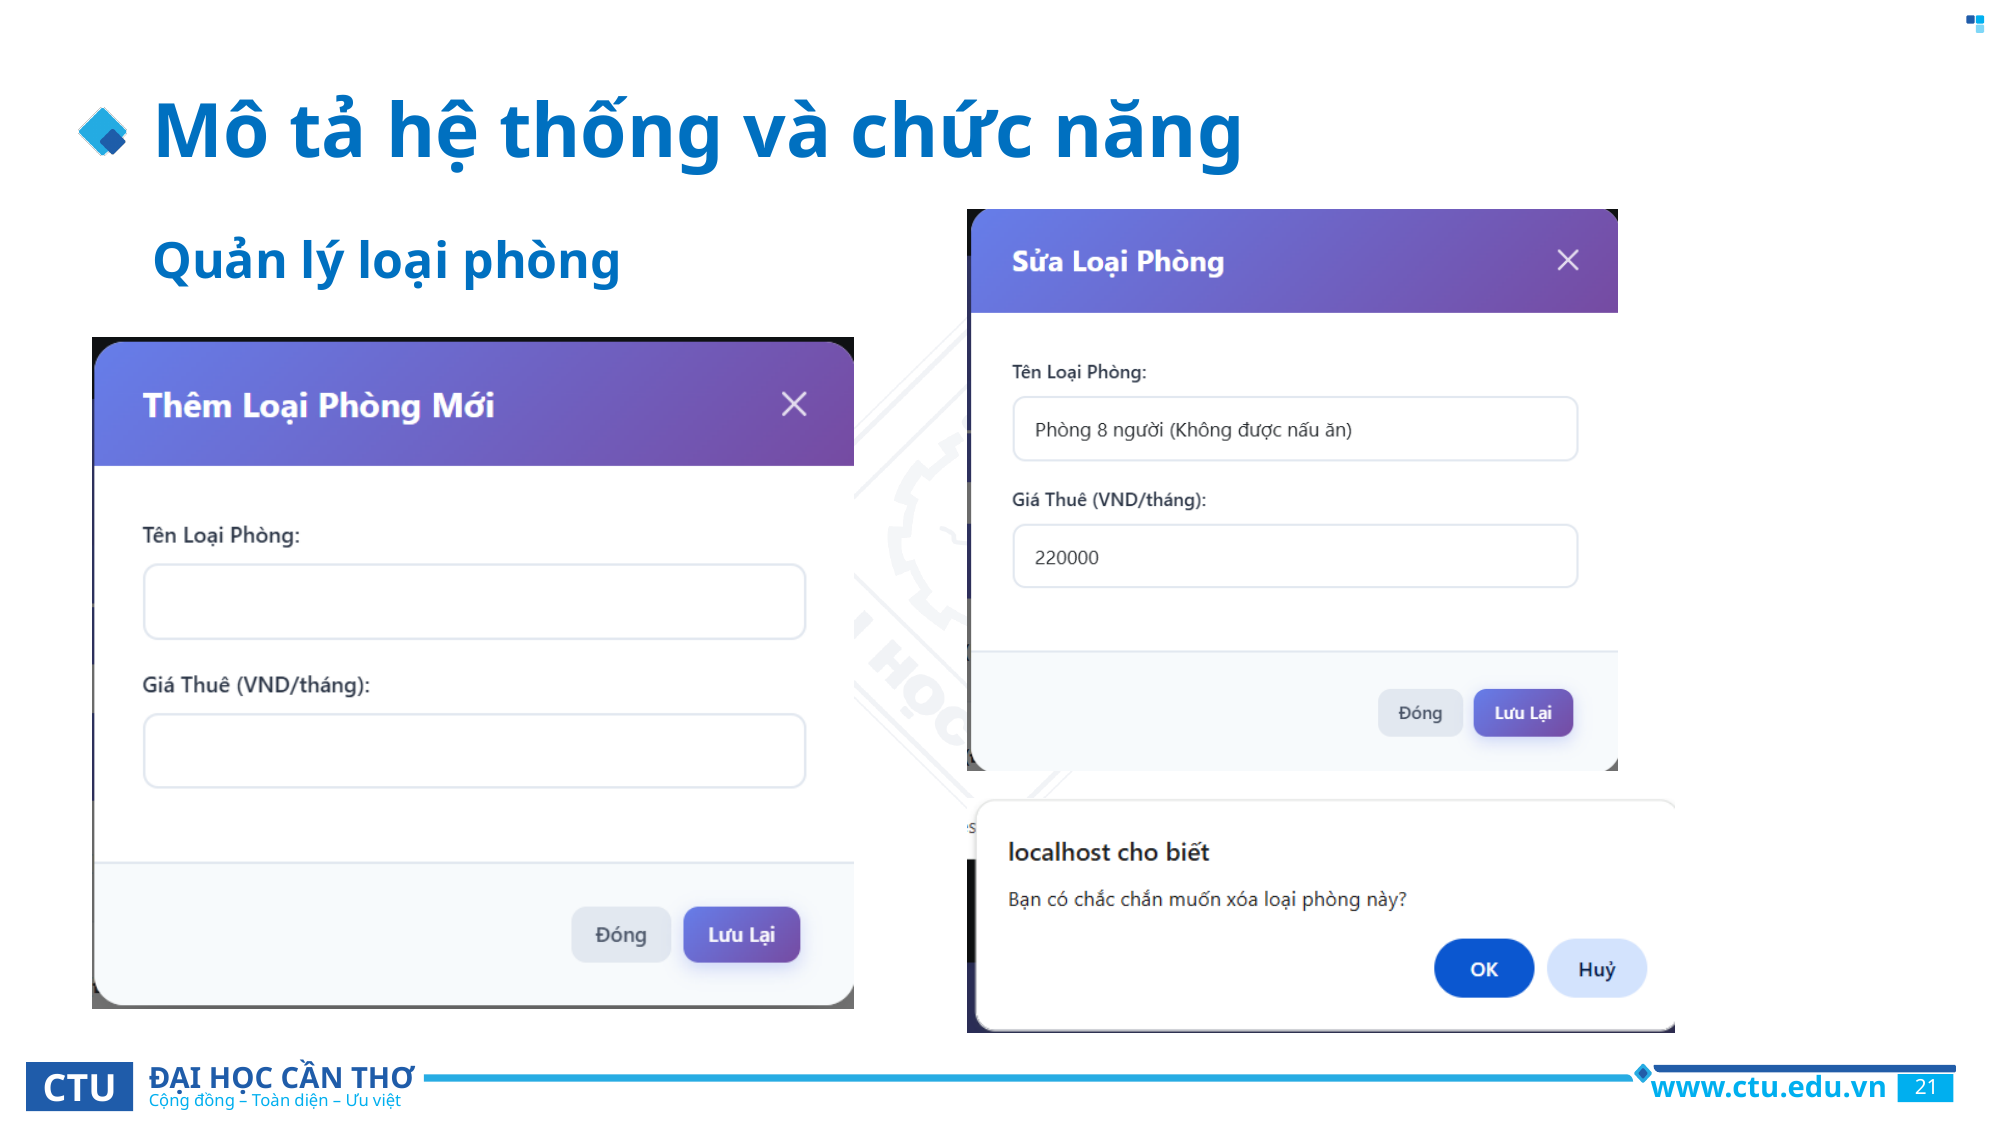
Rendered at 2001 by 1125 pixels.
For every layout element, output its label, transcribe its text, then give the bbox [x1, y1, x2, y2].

title Mô tả hệ thống và chức năng [137, 24, 1863, 243]
picture [967, 209, 1618, 771]
text_box Quản lý loại phòng [137, 209, 871, 315]
picture [78, 107, 127, 156]
picture [967, 798, 1675, 1033]
picture [92, 337, 854, 1009]
